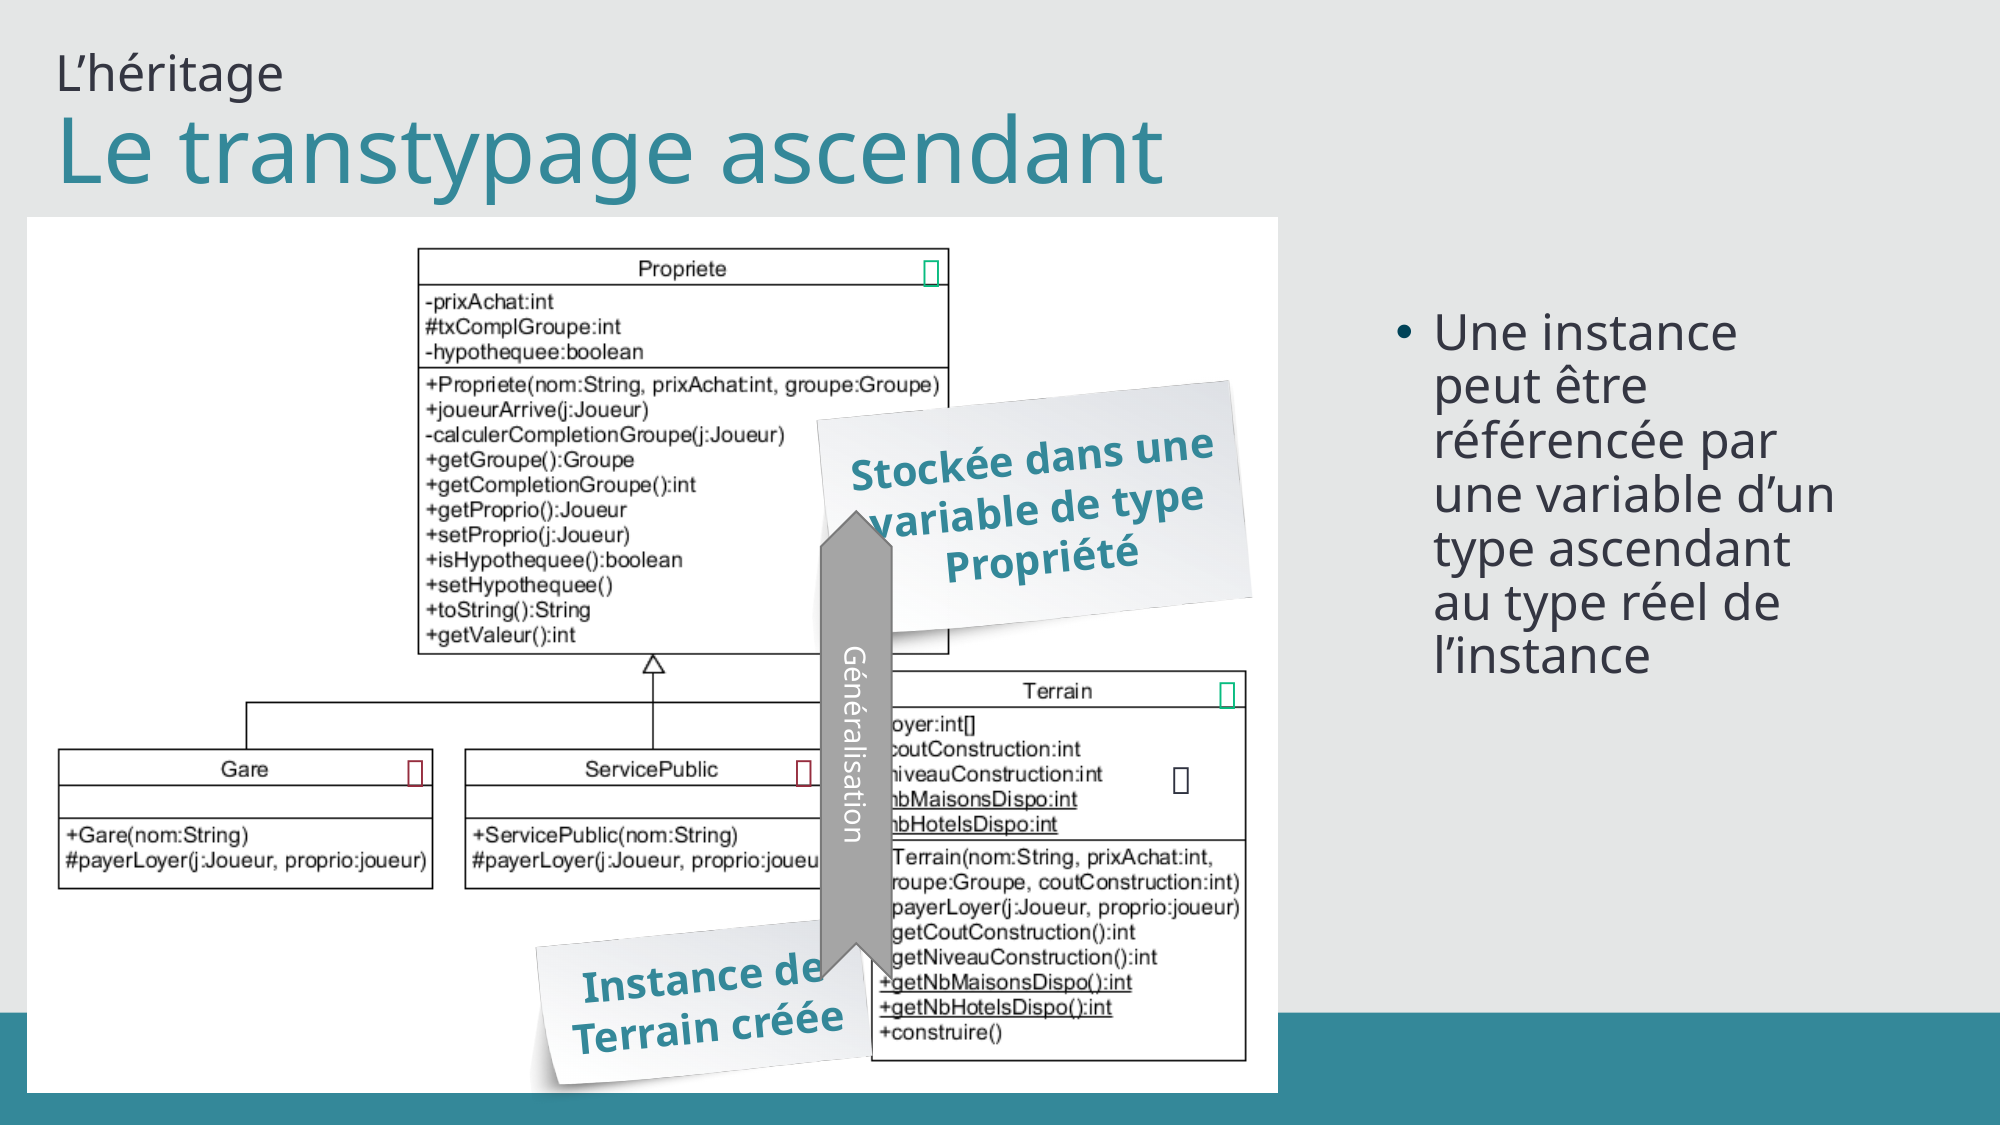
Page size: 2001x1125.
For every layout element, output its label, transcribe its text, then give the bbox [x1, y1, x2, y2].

list Une instance peut être référencée par une variable d’un type ascendant au type réel de l’instance [1380, 299, 1860, 912]
picture [27, 217, 1278, 1105]
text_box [802, 375, 1266, 644]
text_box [523, 915, 885, 1089]
list L’héritage [55, 31, 1952, 103]
title Le transtypage ascendant [55, 104, 1952, 303]
